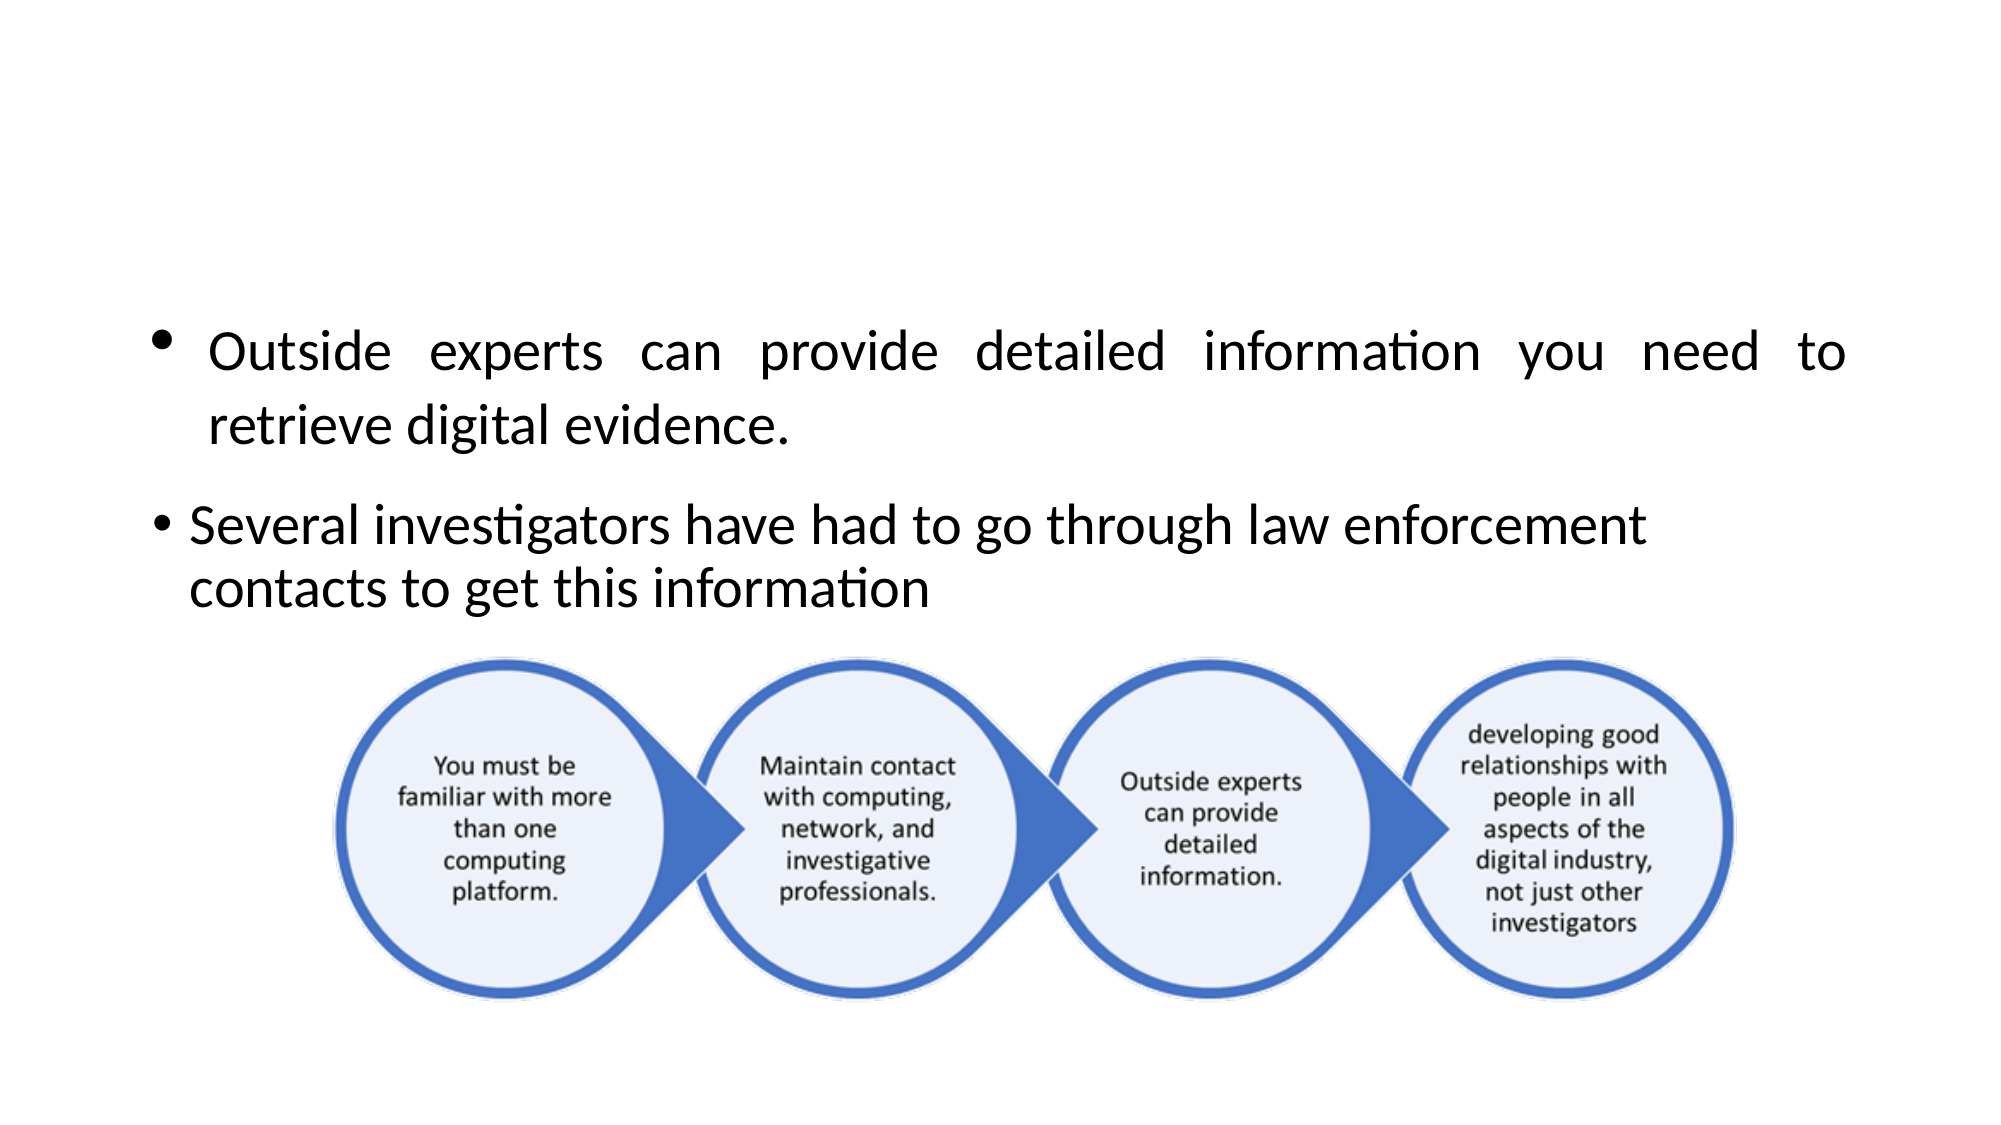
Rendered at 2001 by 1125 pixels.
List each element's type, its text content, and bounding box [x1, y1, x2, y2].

list Outside experts can provide detailed information you need to retrieve digital evidence. Several investigators have had to go through law enforcement contacts to get this information [137, 299, 1863, 1014]
picture [258, 624, 1742, 1036]
